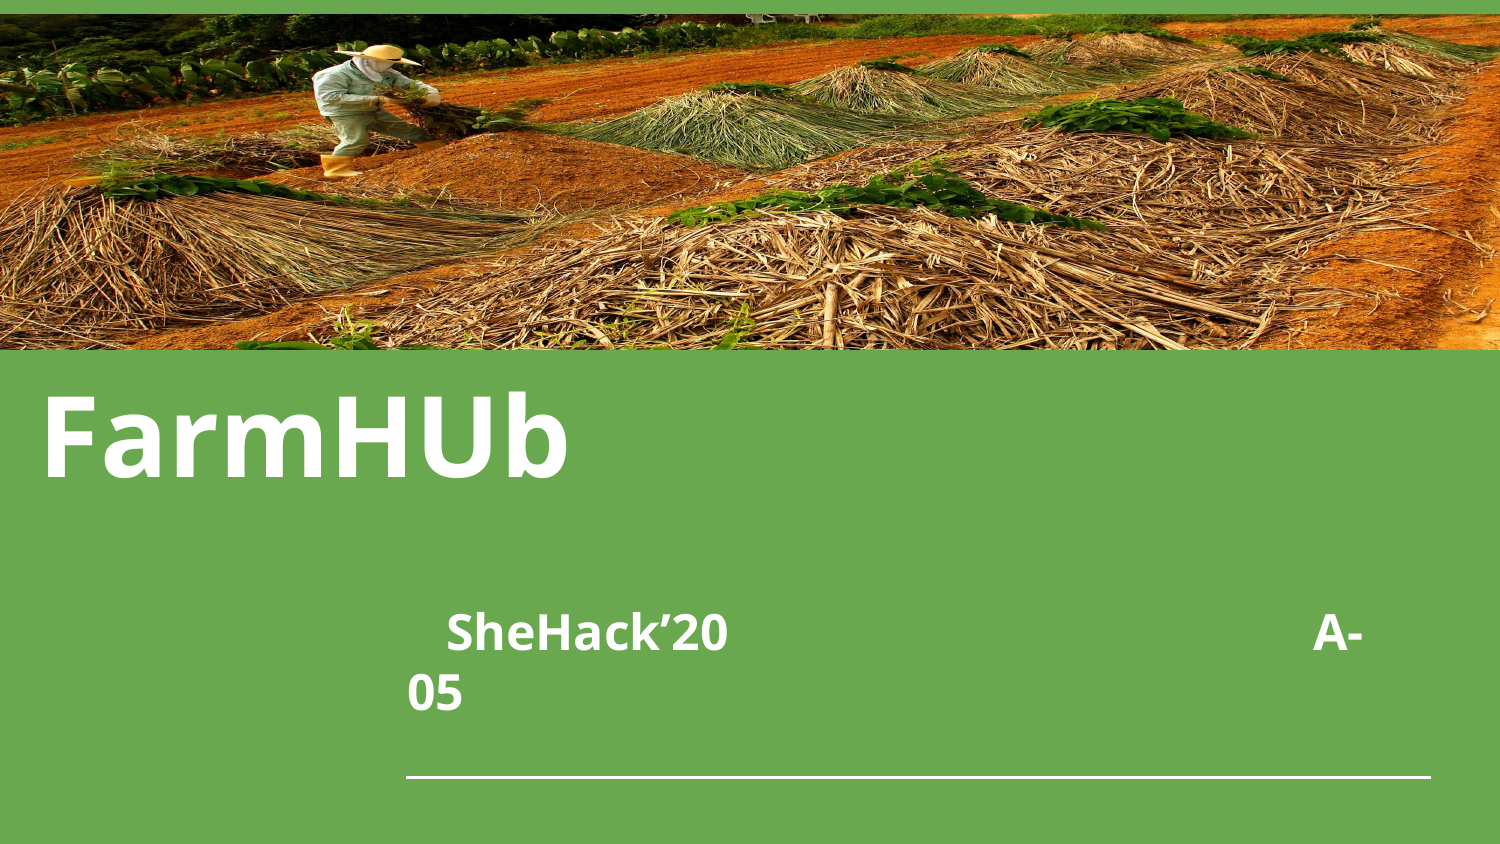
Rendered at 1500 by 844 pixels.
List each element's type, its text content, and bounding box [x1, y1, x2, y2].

picture [0, 14, 1500, 351]
text_box FarmHUb [23, 358, 1112, 574]
subtitle SheHack’20 A-05 [392, 531, 1431, 735]
